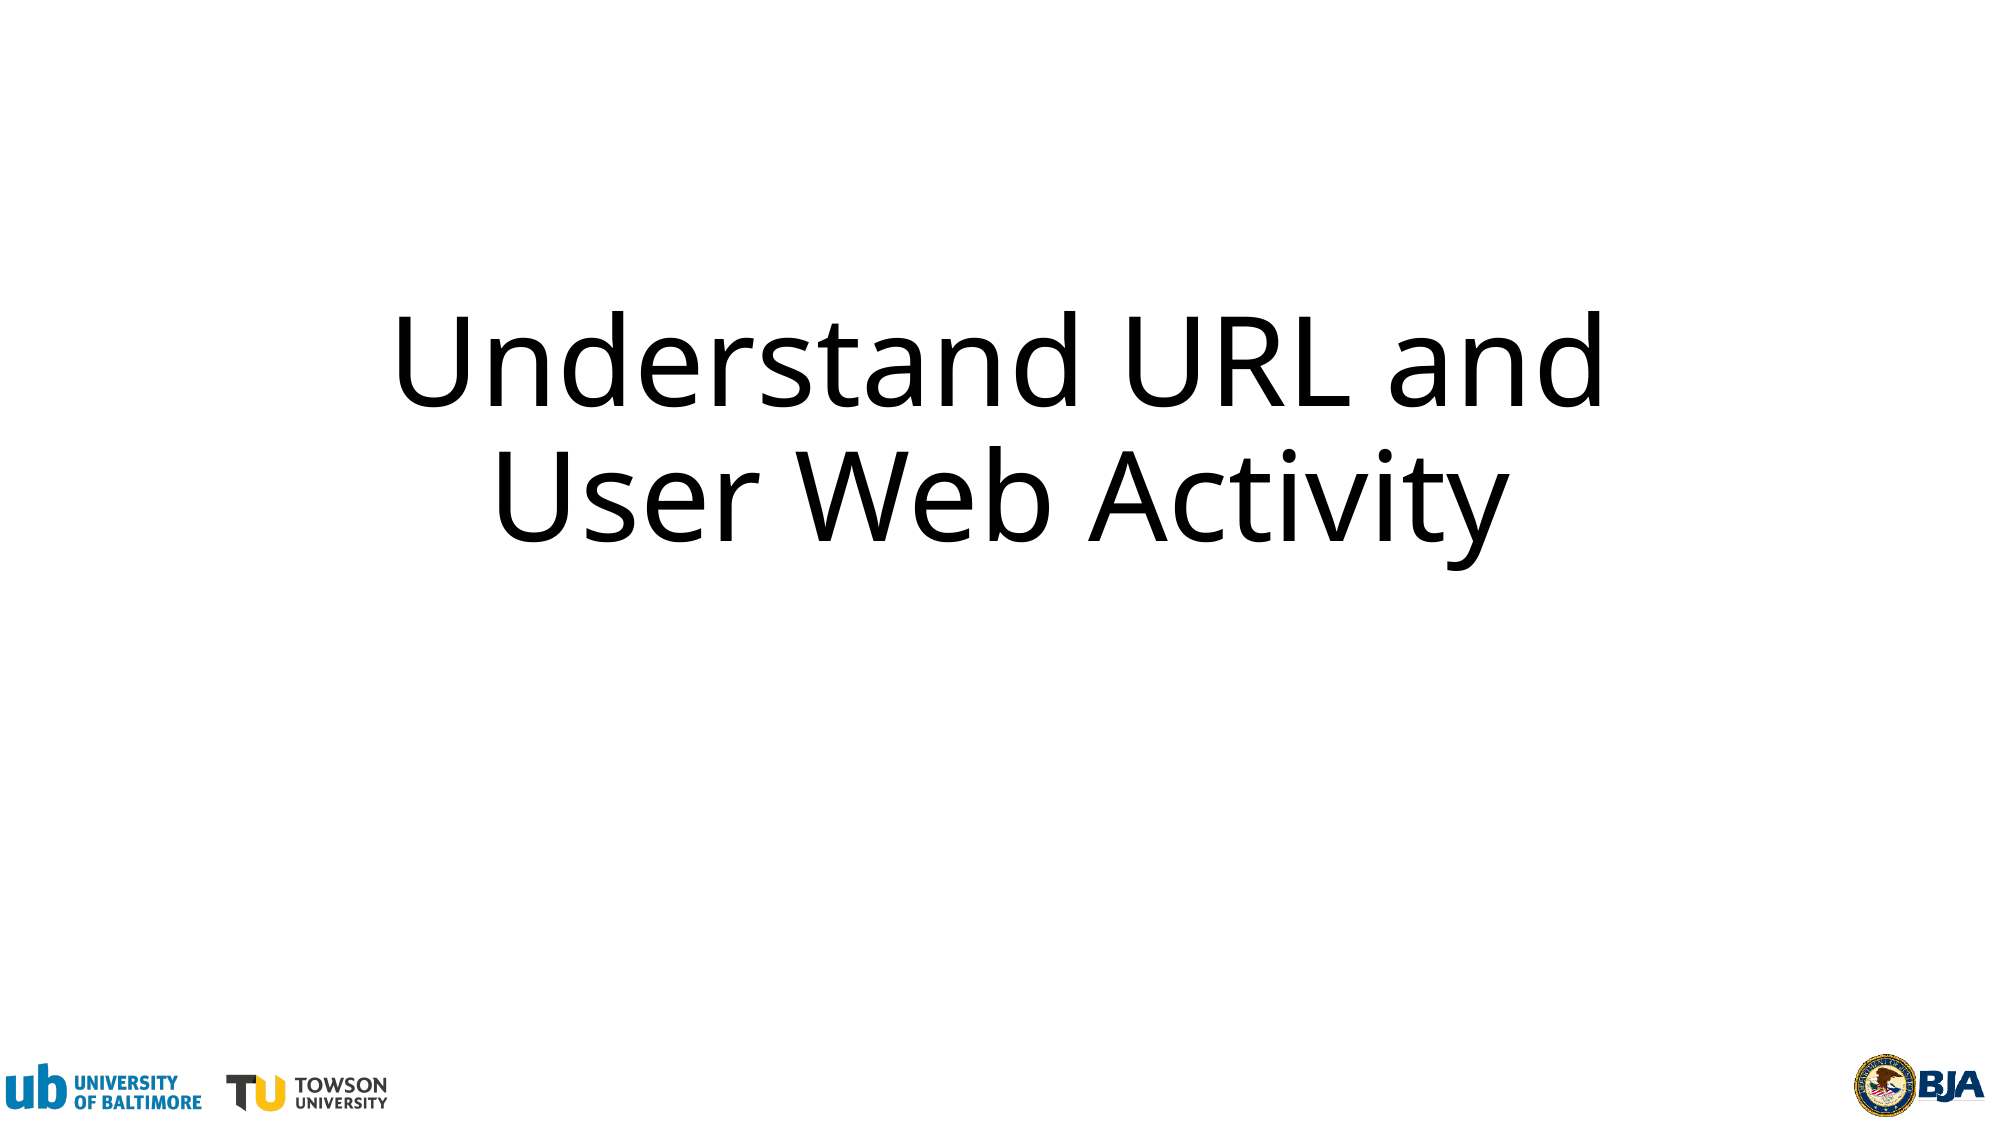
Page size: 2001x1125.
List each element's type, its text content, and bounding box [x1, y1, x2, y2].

title Understand URL and User Web Activity [249, 184, 1750, 576]
picture [0, 1031, 407, 1125]
picture [1854, 1054, 1986, 1117]
